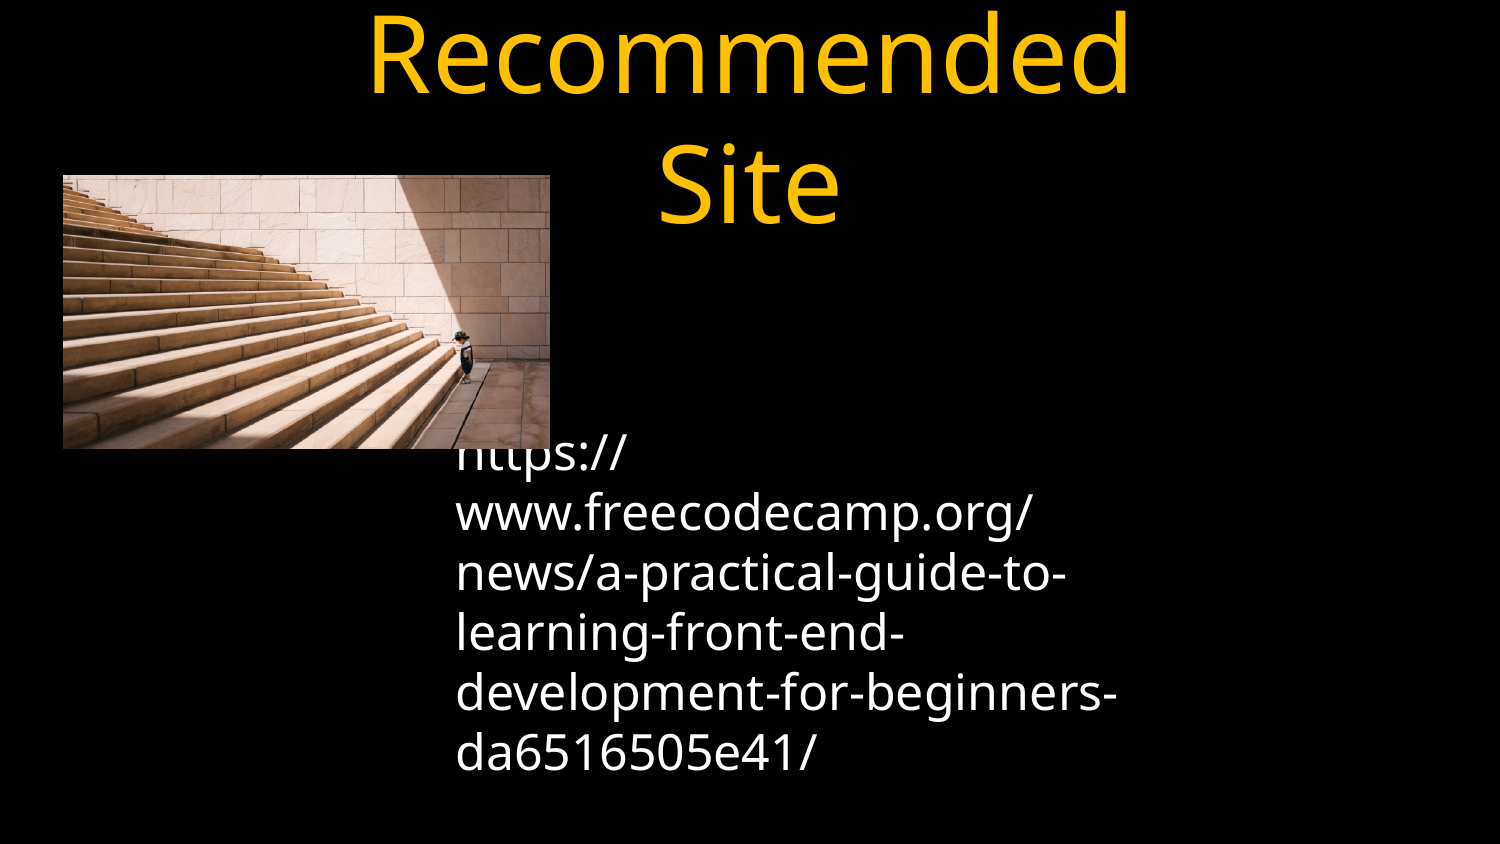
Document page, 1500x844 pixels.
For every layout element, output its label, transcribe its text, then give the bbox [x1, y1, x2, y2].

list https://www.freecodecamp.org/news/a-practical-guide-to-learning-front-end-development-for-beginners-da6516505e41/ [431, 208, 1194, 753]
title Recommended Site [269, 21, 1231, 209]
picture [63, 174, 550, 449]
